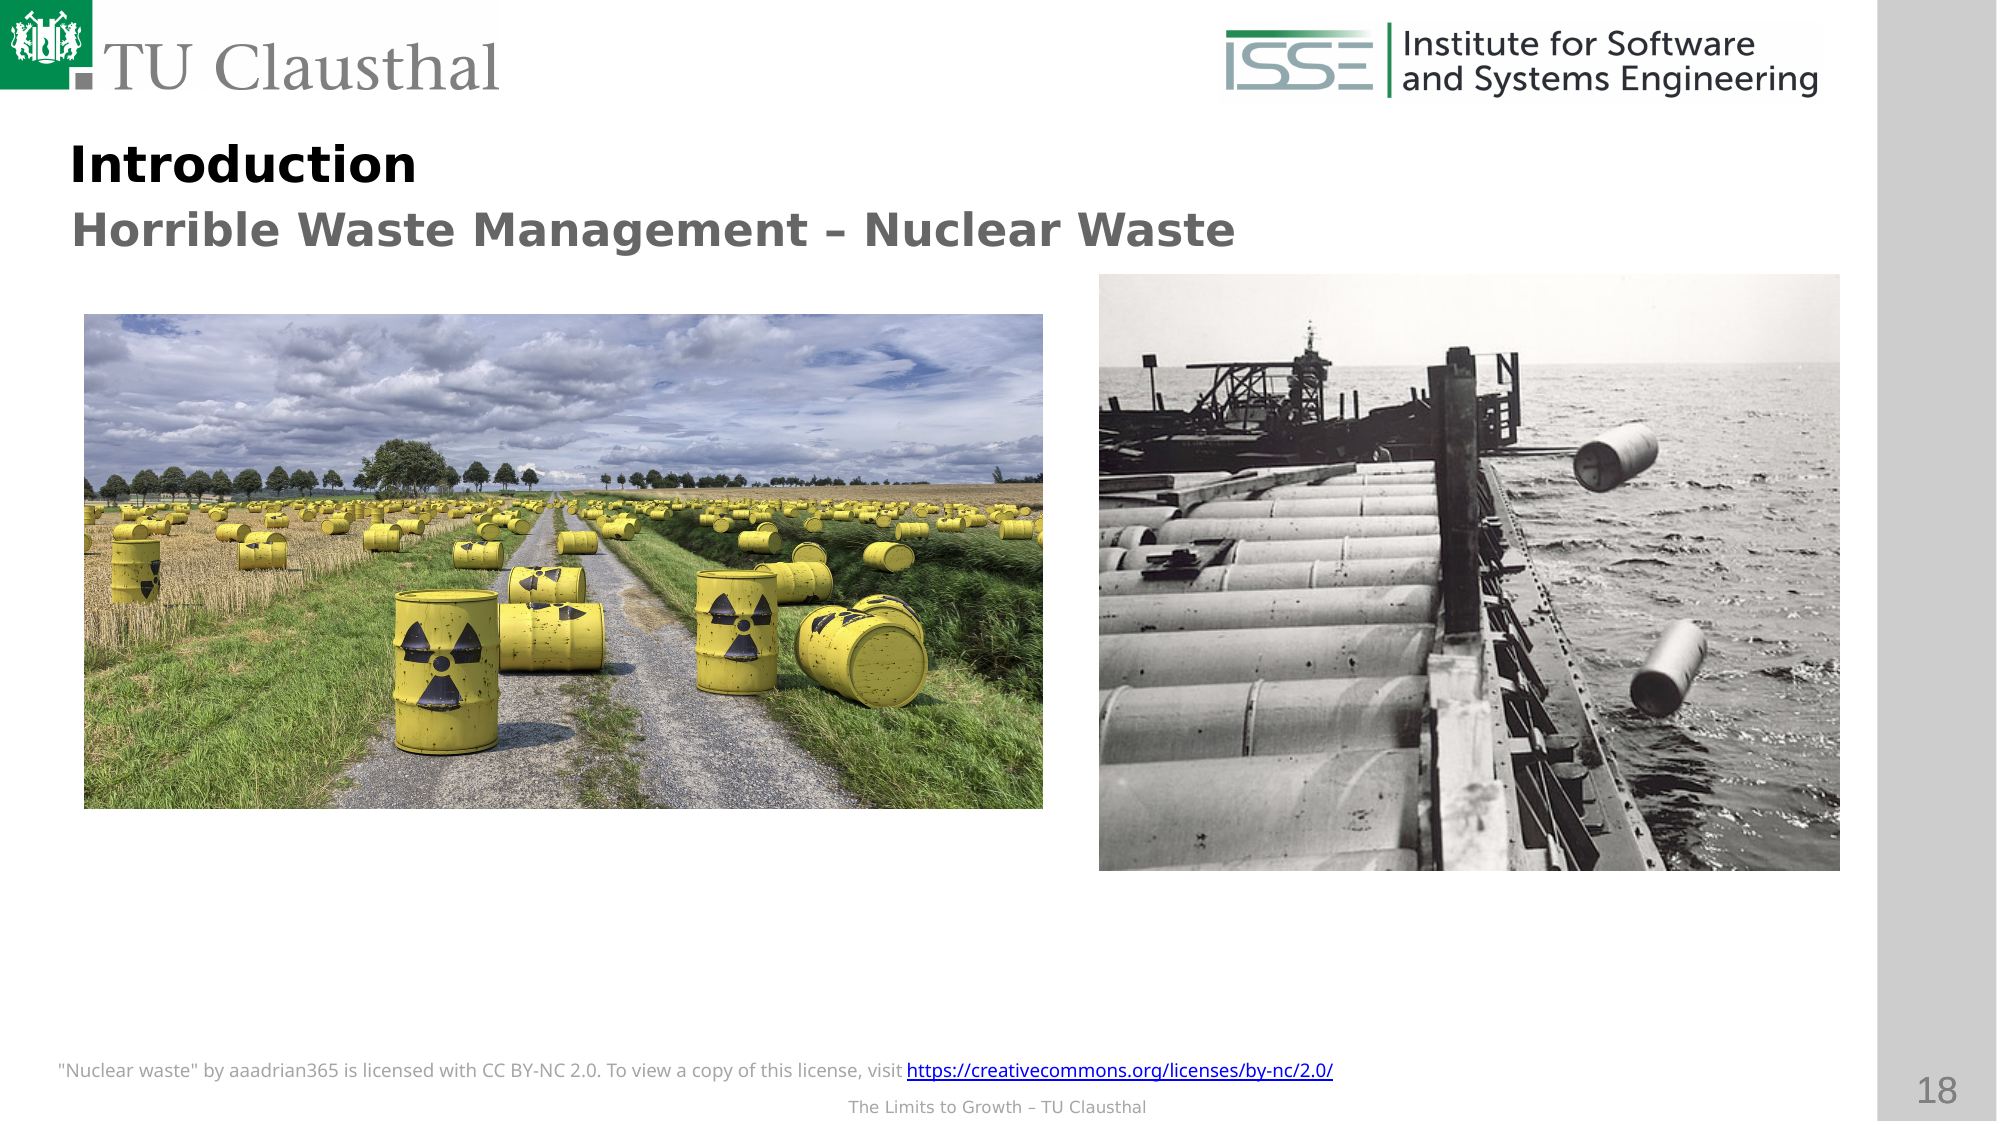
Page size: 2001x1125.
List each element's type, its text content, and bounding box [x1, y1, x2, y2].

picture [1218, 22, 1823, 104]
picture [1099, 274, 1840, 871]
text_box "Nuclear waste" by aaadrian365 is licensed with CC BY-NC 2.0. To view a copy of this license, visit https://creativecommons.org/licenses/by-nc/2.0/ [43, 1051, 1827, 1092]
picture [0, 0, 499, 90]
picture [84, 314, 1043, 809]
text_box Introduction [54, 125, 1817, 206]
text_box Horrible Waste Management – Nuclear Waste [70, 188, 1769, 269]
